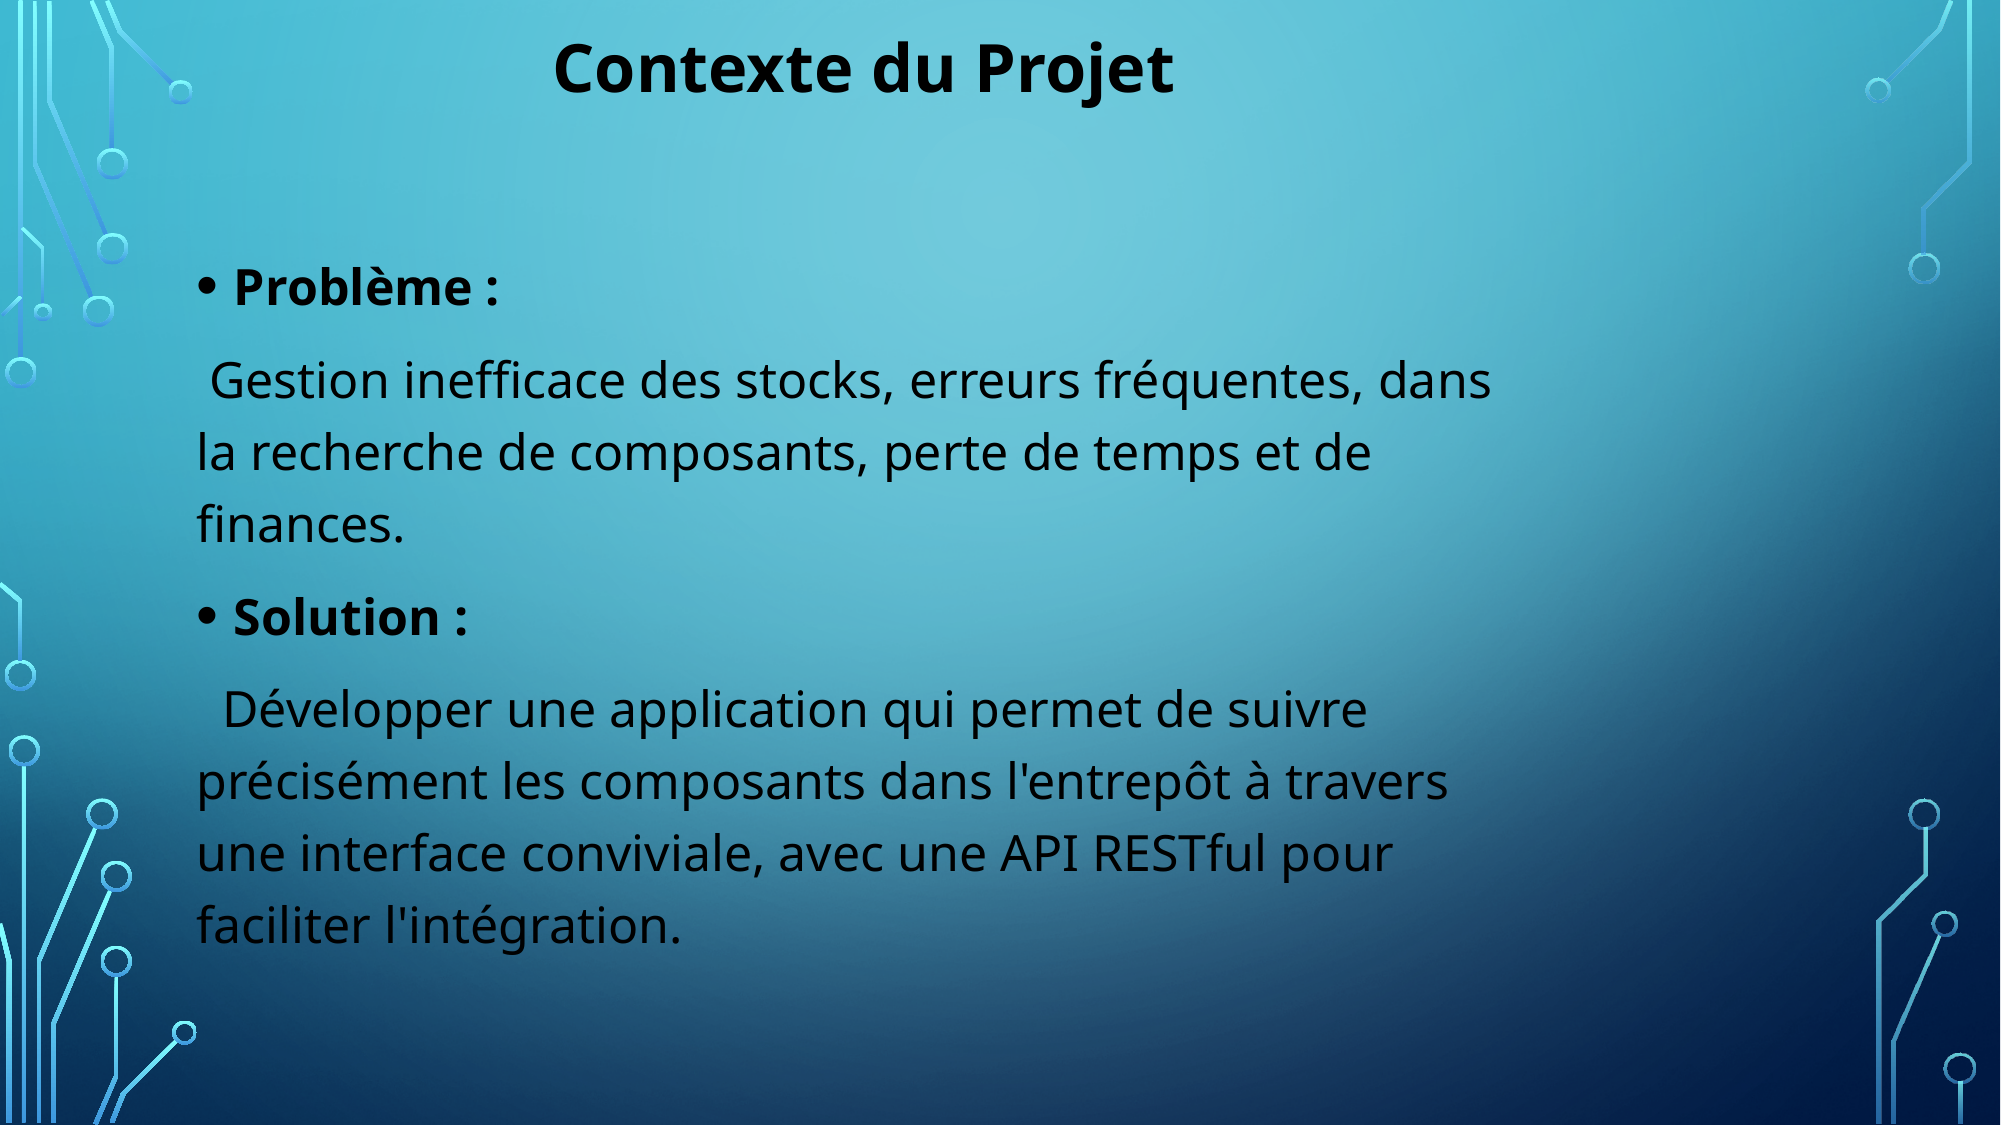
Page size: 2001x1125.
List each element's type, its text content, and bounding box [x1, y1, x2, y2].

list Contexte du Projet Problème : Gestion inefficace des stocks, erreurs fréquentes, dans la recherche de composants, perte de temps et de finances. Solution : Développer une application qui permet de suivre précisément les composants dans l'entrepôt à travers une interface conviviale, avec une API RESTful pour faciliter l'intégration. [181, 1, 1547, 1081]
